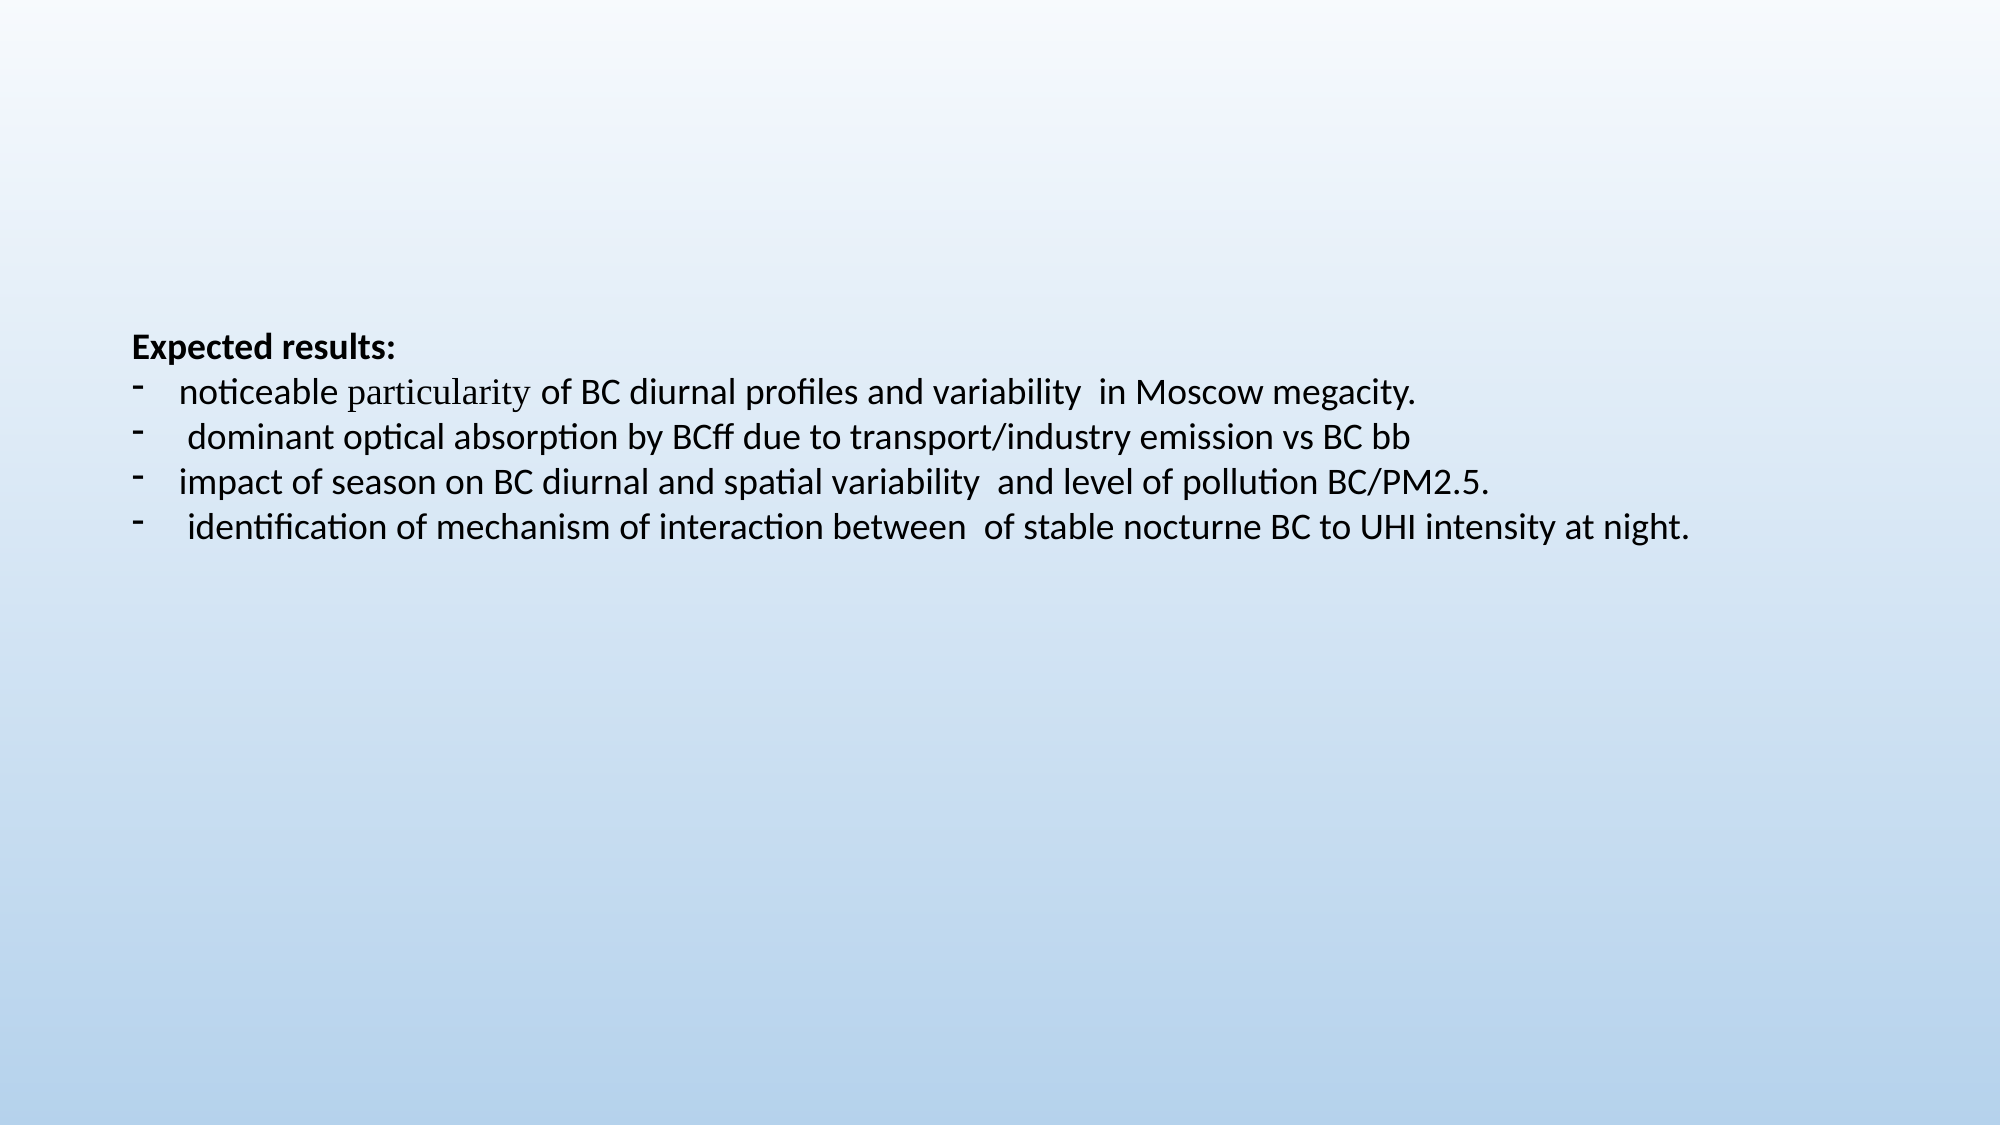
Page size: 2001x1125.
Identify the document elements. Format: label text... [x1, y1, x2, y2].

text_box Expected results: noticeable particularity of BC diurnal profiles and variability in Moscow megacity. dominant optical absorption by BCff due to transport/industry emission vs BC bb impact of season on BC diurnal and spatial variability and level of pollution BC/PM2.5. identification of mechanism of interaction between of stable nocturne BC to UHI intensity at night. [117, 314, 1964, 555]
